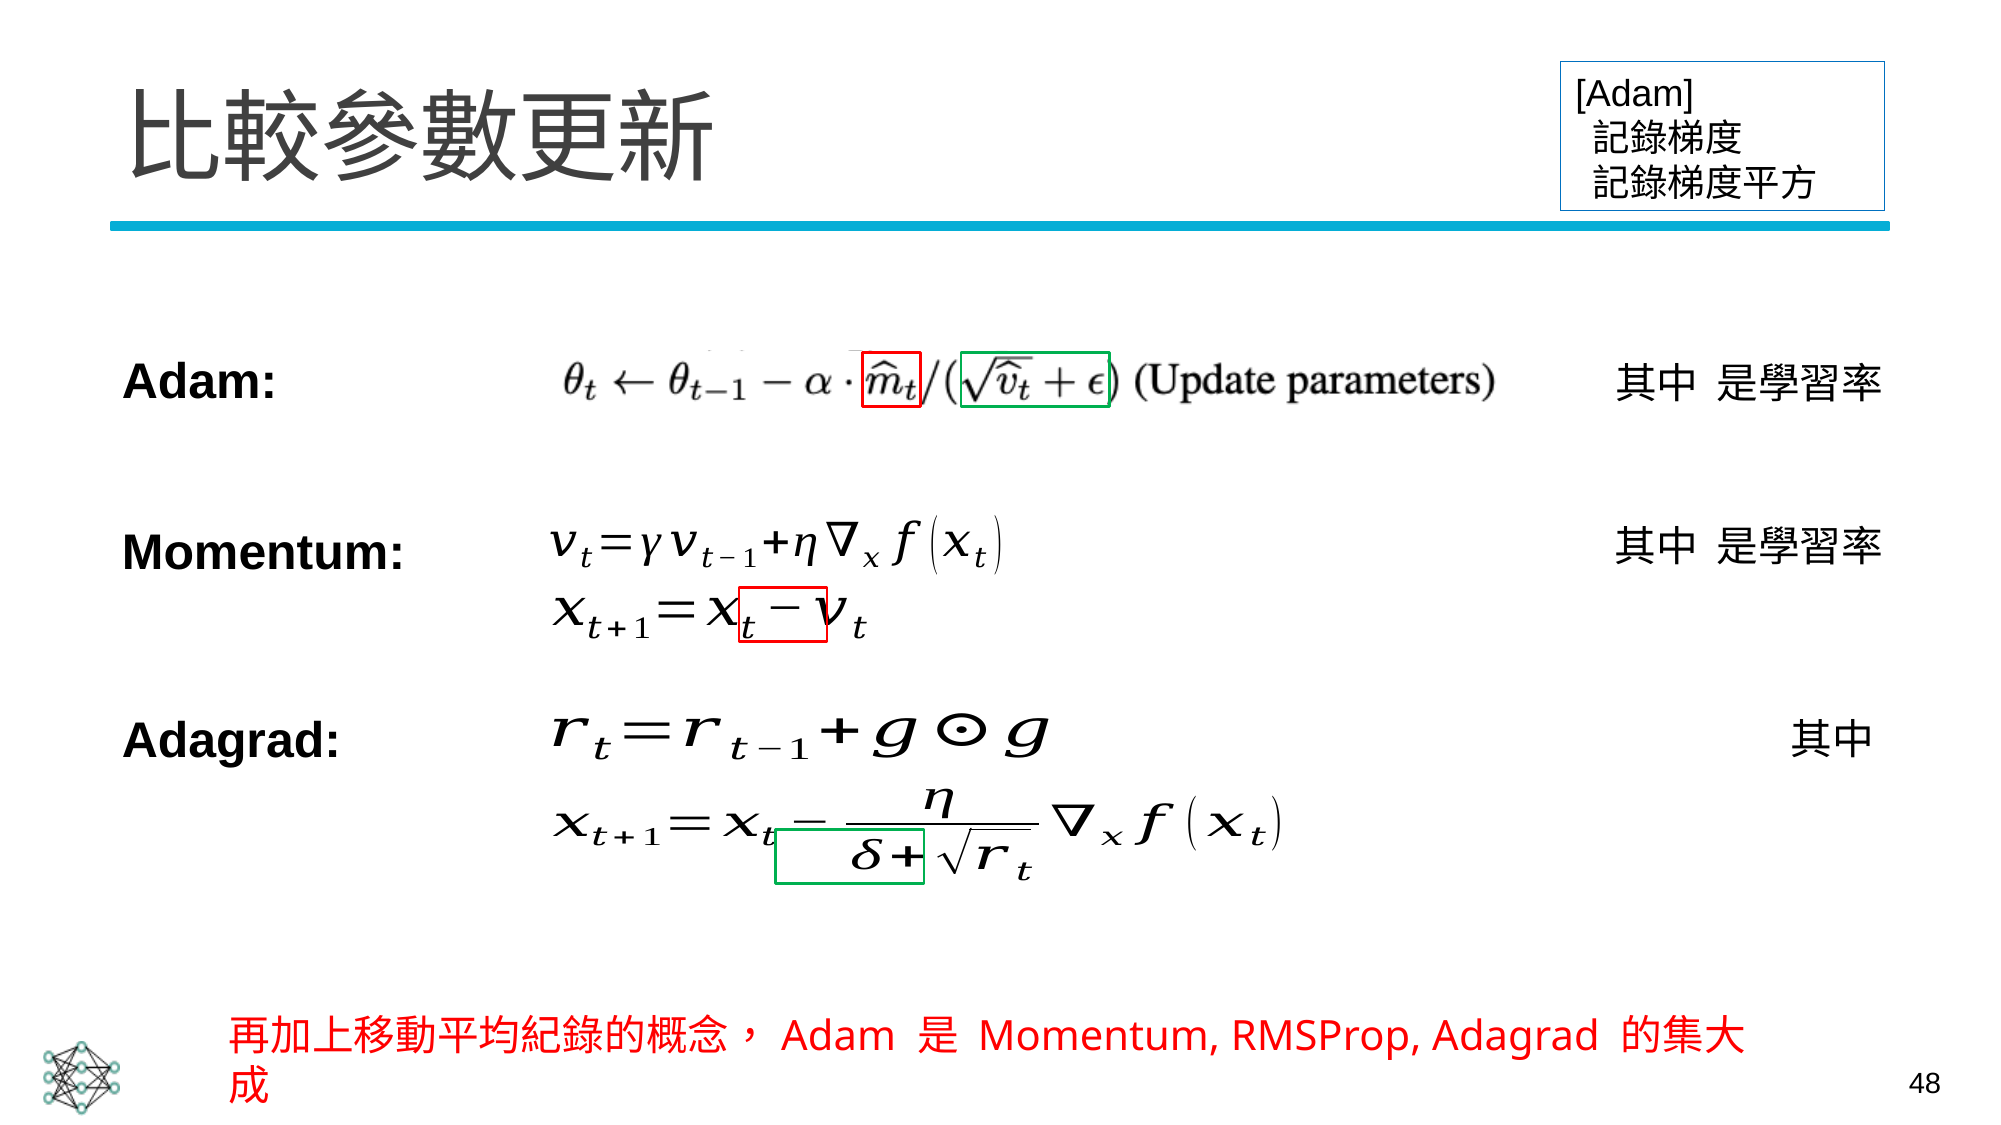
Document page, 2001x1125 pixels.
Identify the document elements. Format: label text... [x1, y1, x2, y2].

text_box [738, 586, 828, 643]
picture [43, 1041, 120, 1116]
text_box 再加上移動平均紀錄的概念，Adam 是 Momentum, RMSProp, Adagrad 的集大成 [213, 1000, 1781, 1116]
text_box Adagrad: [107, 700, 546, 776]
text_box Momentum: [107, 511, 520, 587]
text_box [774, 828, 925, 885]
slide_number 48 [1781, 1052, 1957, 1113]
picture [552, 349, 1885, 410]
text_box Adam: [107, 341, 520, 417]
title 比較參數更新 [107, 58, 1899, 228]
